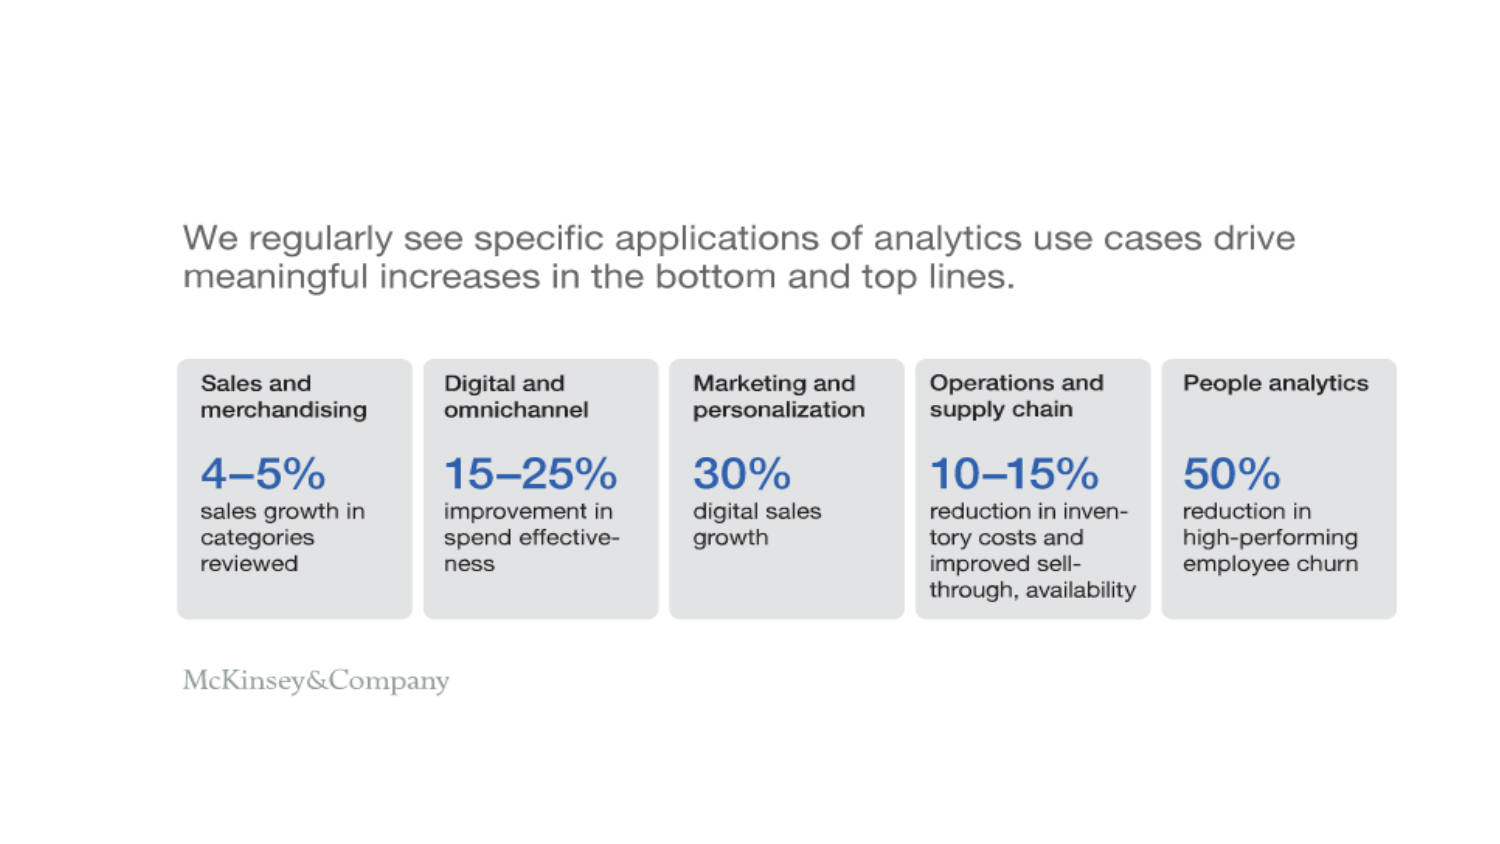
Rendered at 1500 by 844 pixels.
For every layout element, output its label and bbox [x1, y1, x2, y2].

picture [118, 210, 1426, 748]
